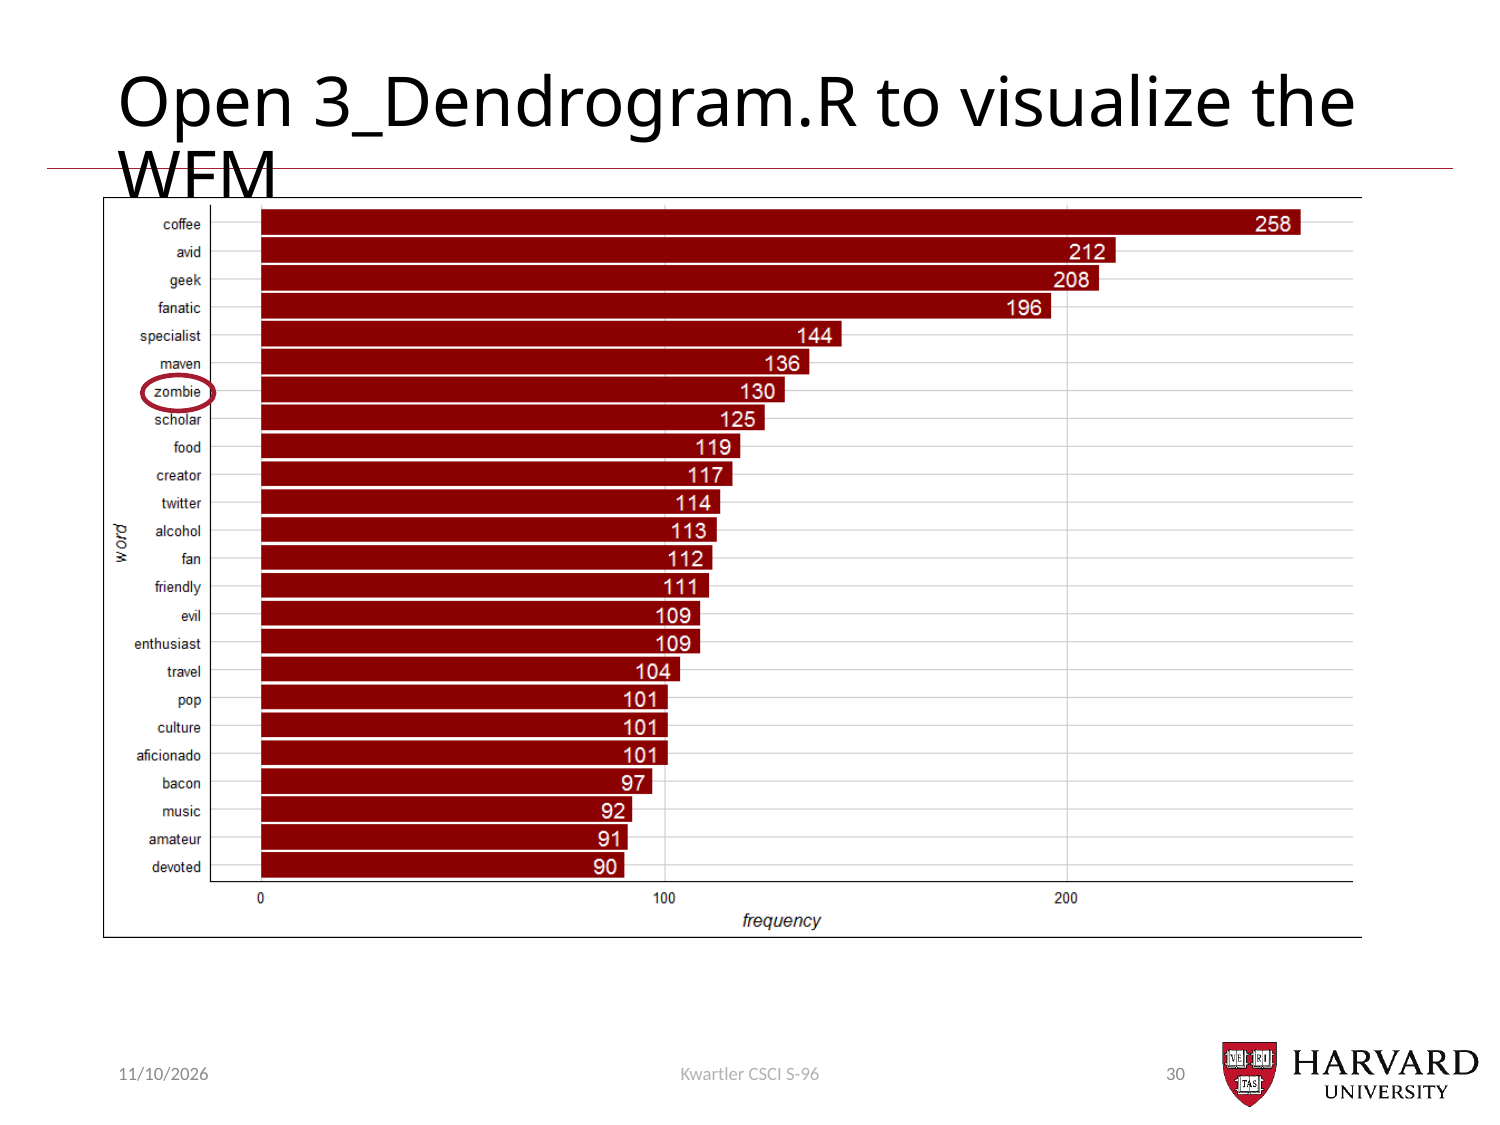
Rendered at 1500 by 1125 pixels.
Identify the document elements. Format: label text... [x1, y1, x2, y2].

slide_number 30 [1059, 1042, 1200, 1103]
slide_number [103, 1042, 441, 1103]
footer Kwartler CSCI S-96 [496, 1042, 1004, 1103]
text_box Open 3_Dendrogram.R to visualize the WFM [103, 59, 1397, 157]
picture [103, 197, 1362, 938]
picture [1200, 1024, 1500, 1125]
